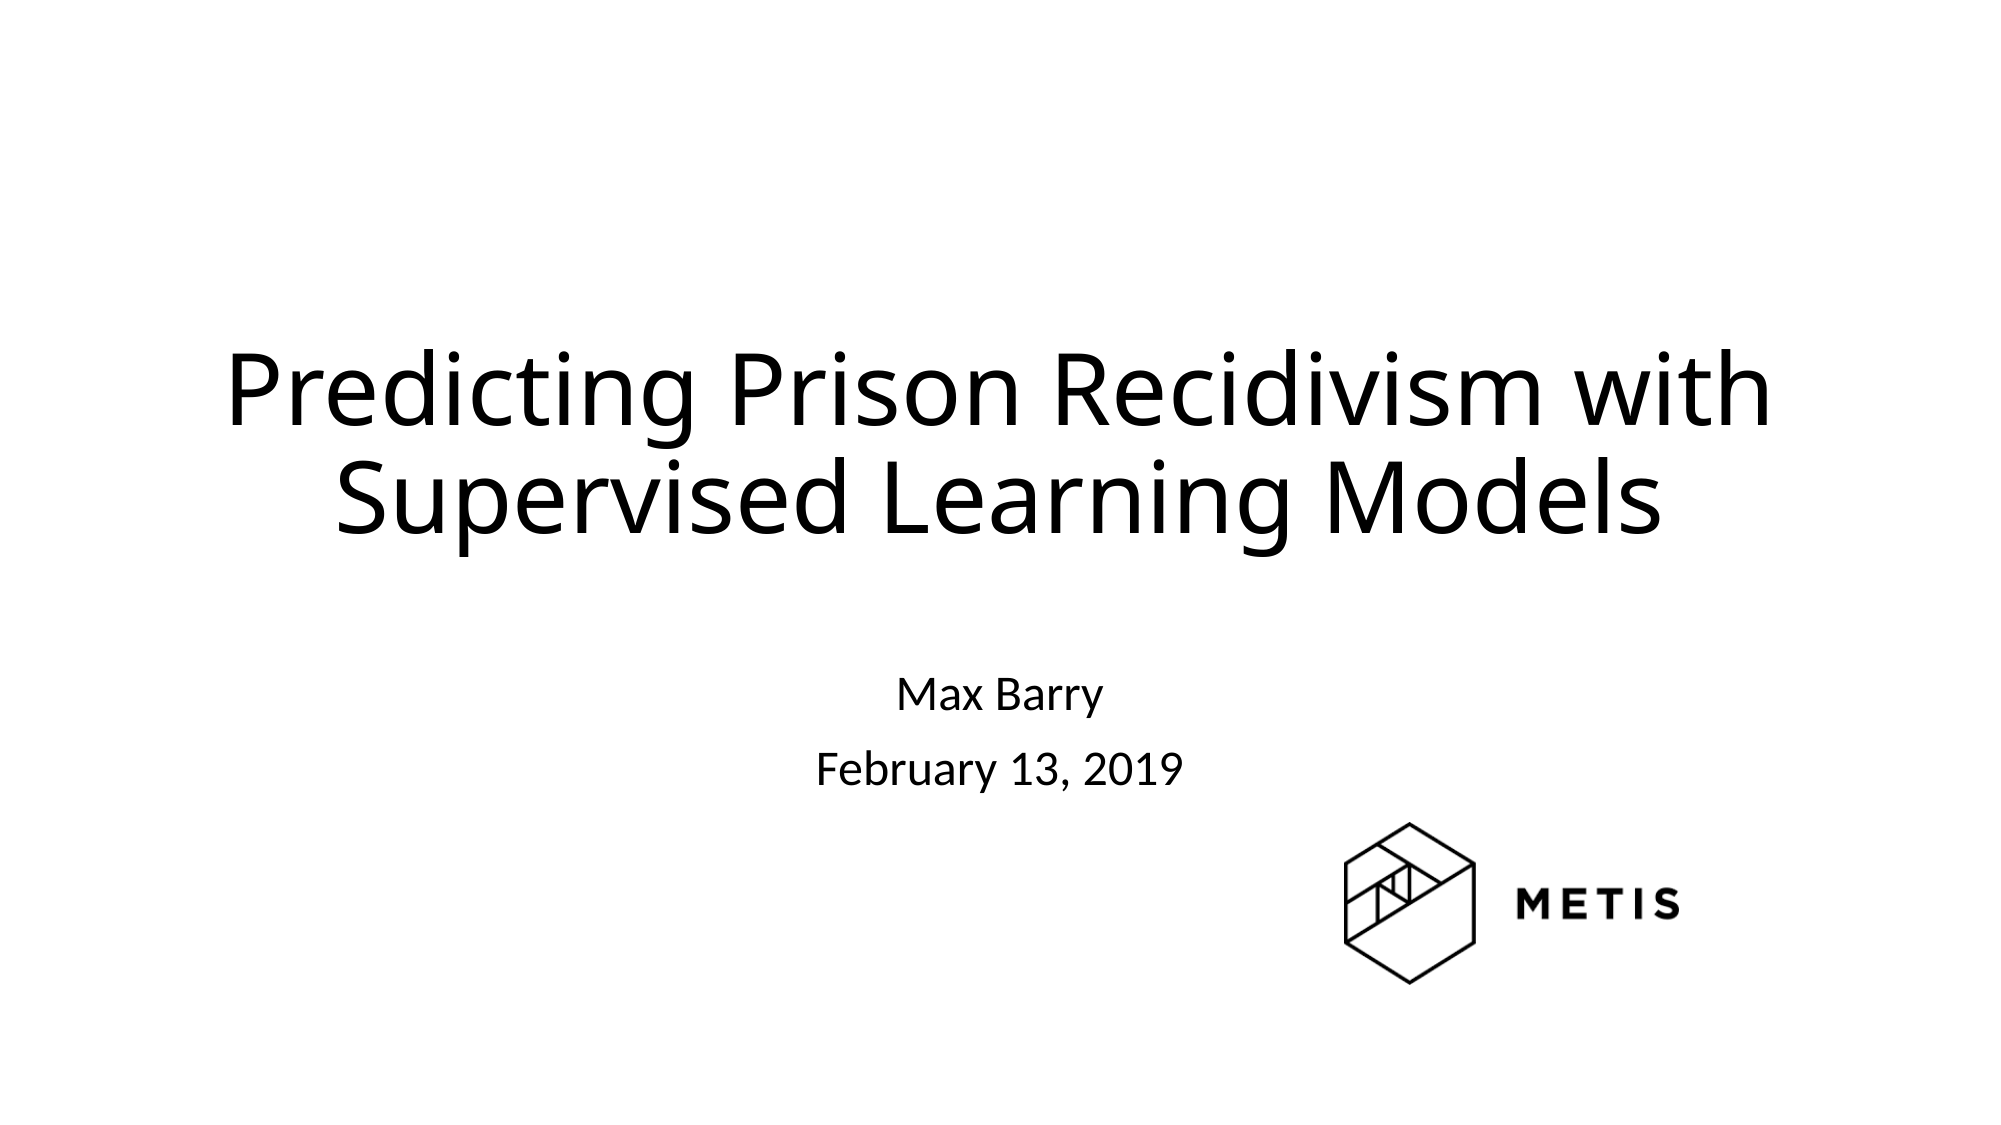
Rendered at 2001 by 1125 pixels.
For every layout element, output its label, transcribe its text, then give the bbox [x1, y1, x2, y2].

title Predicting Prison Recidivism with Supervised Learning Models [188, 262, 1812, 563]
picture [1344, 822, 1679, 986]
subtitle Max Barry February 13, 2019 [249, 660, 1750, 823]
